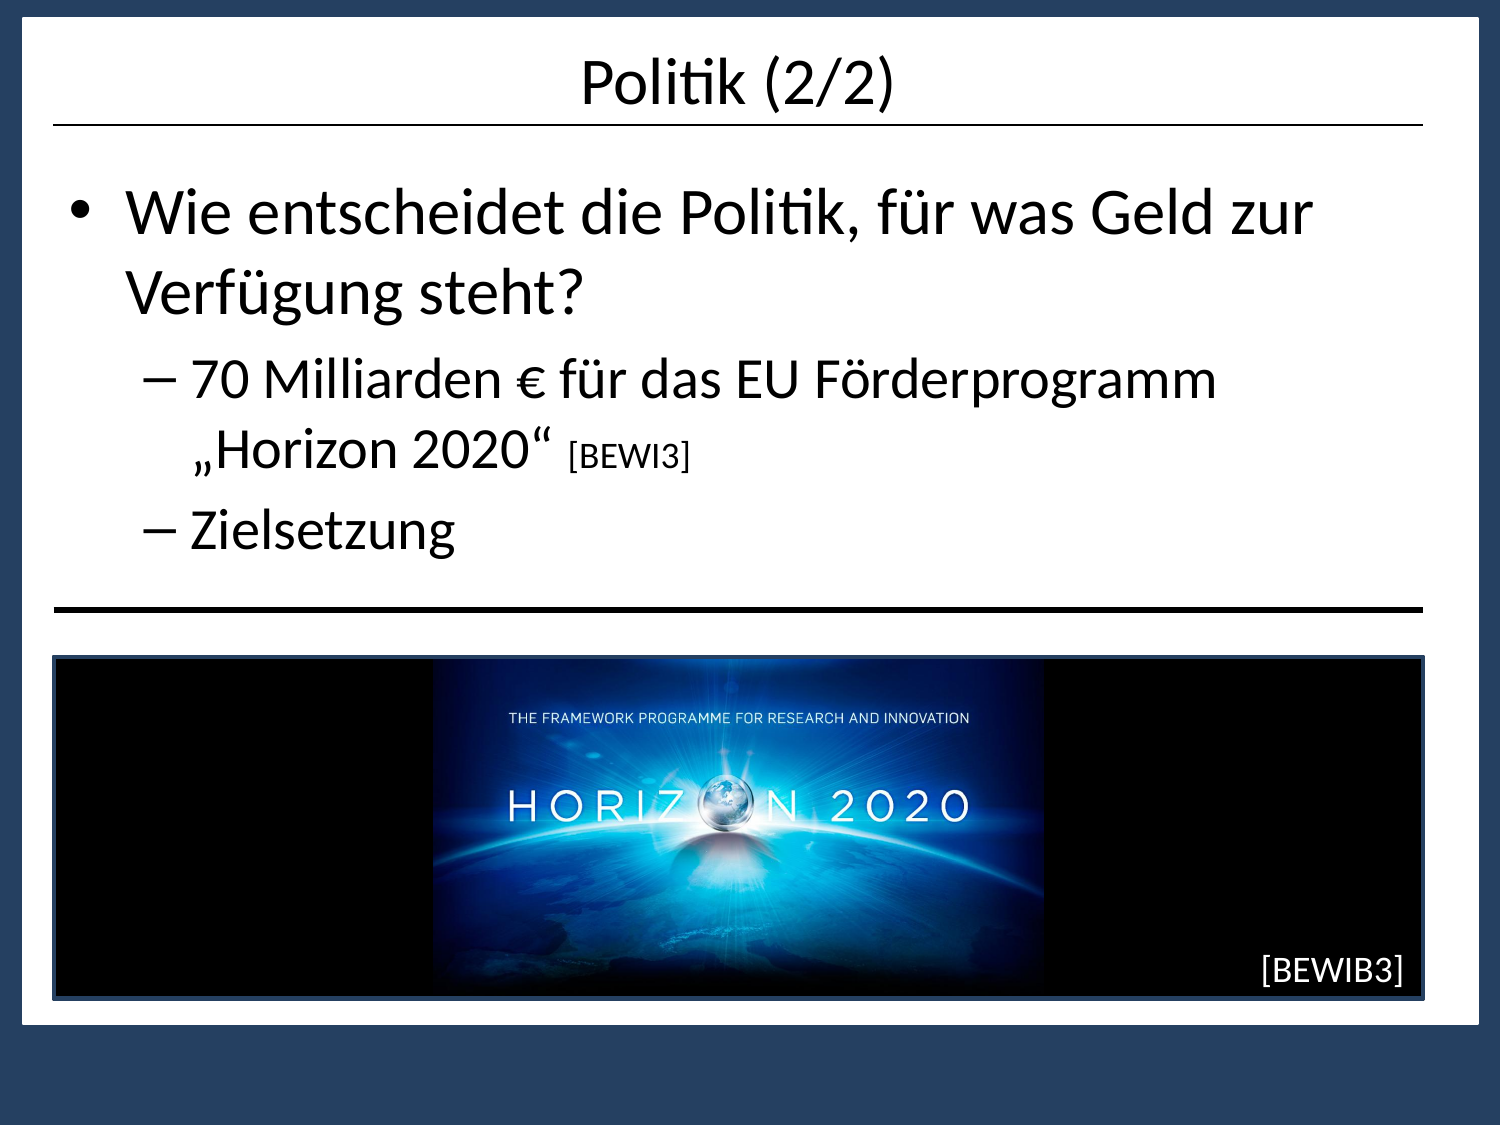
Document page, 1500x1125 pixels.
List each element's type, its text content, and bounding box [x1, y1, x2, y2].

picture [433, 656, 1044, 999]
text_box [1042, 655, 1425, 1001]
text_box [BEWIB3] [1245, 937, 1420, 998]
list Wie entscheidet die Politik, für was Geld zur Verfügung steht? 70 Milliarden € für das EU Förderprogramm „Horizon 2020“ [BEWI3] Zielsetzung [53, 160, 1425, 575]
title Politik (2/2) [53, 30, 1425, 126]
text_box [52, 655, 434, 1001]
